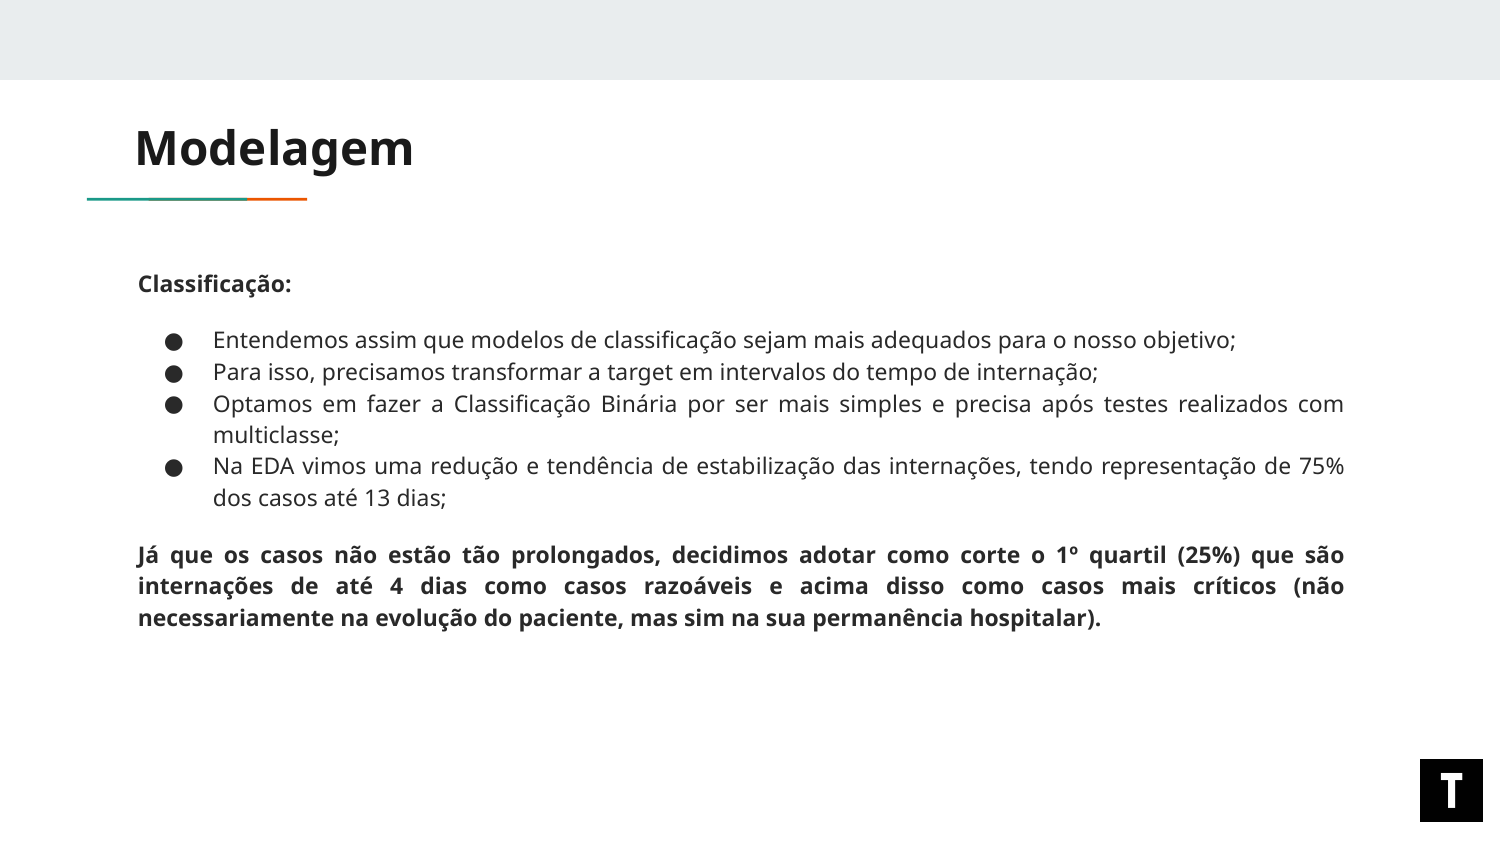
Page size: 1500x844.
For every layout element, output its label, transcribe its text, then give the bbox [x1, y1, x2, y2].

title Modelagem [119, 102, 1381, 191]
list Classificação: Entendemos assim que modelos de classificação sejam mais adequados para o nosso objetivo; Para isso, precisamos transformar a target em intervalos do tempo de internação; Optamos em fazer a Classificação Binária por ser mais simples e precisa após testes realizados com multiclasse; Na EDA vimos uma redução e tendência de estabilização das internações, tendo representação de 75% dos casos até 13 dias; Já que os casos não estão tão prolongados, decidimos adotar como corte o 1º quartil (25%) que são internações de até 4 dias como casos razoáveis e acima disso como casos mais críticos (não necessariamente na evolução do paciente, mas sim na sua permanência hospitalar). [122, 250, 1362, 806]
picture [1419, 759, 1483, 823]
